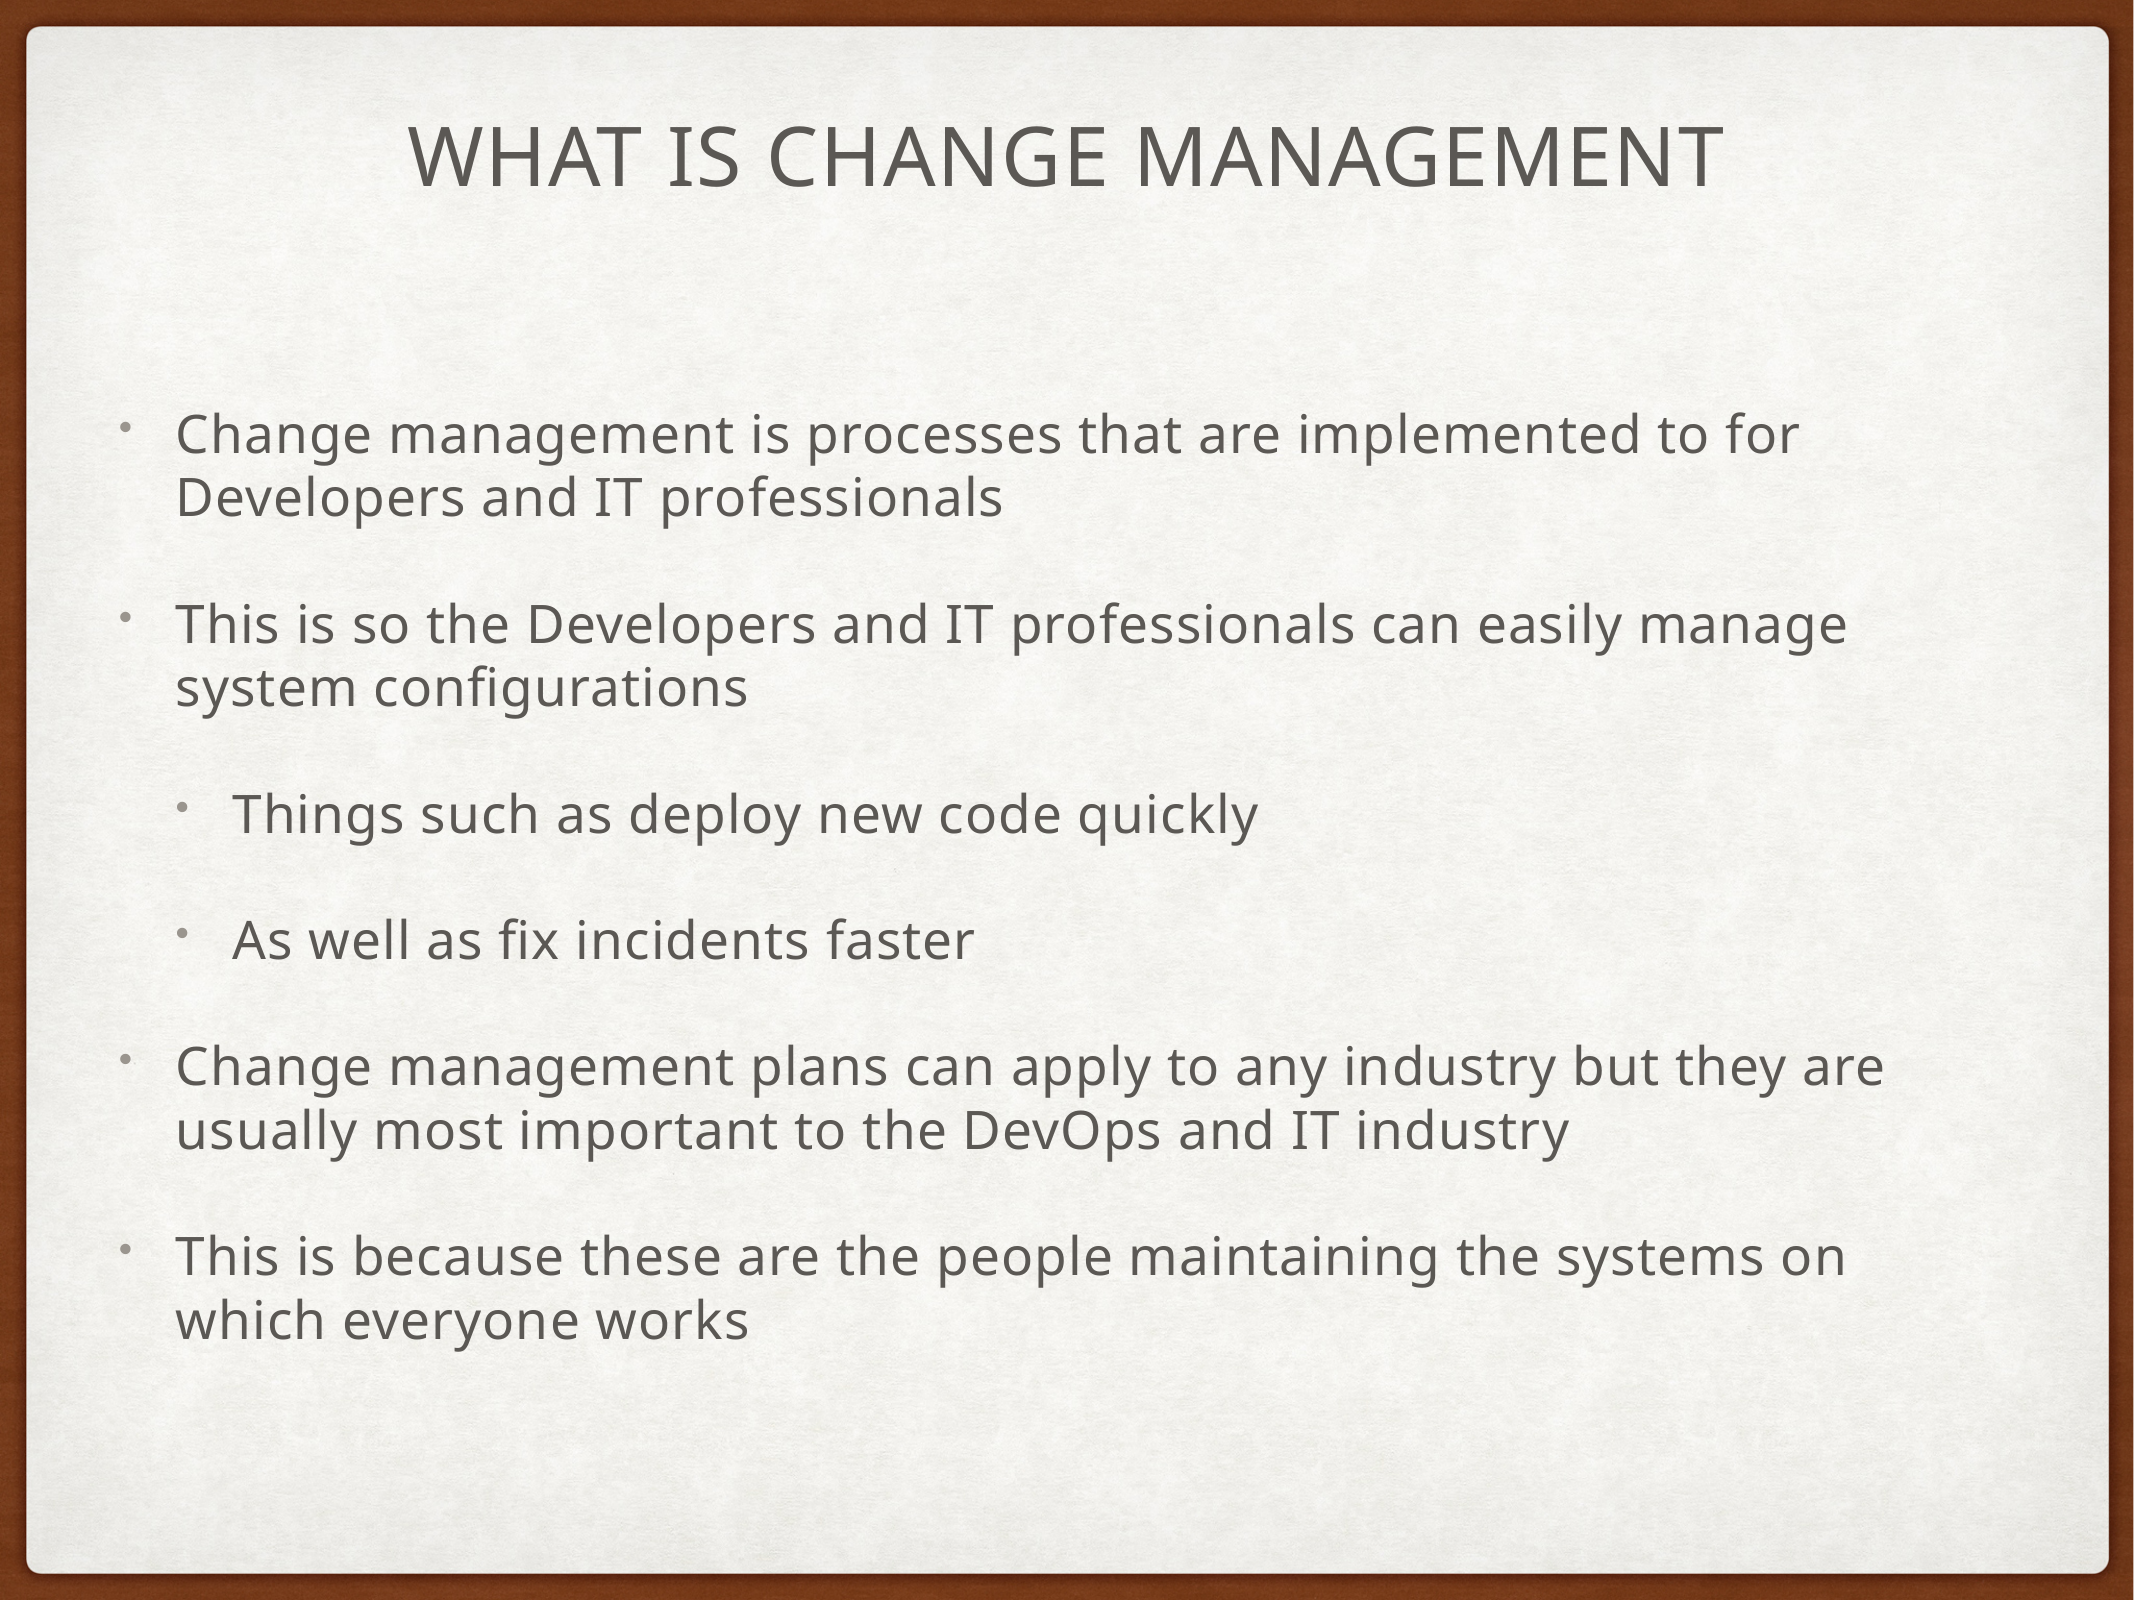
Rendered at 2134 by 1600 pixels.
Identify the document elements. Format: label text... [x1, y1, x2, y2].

title What is change management [109, 95, 2024, 220]
picture [0, 0, 2134, 1600]
list Change management is processes that are implemented to for Developers and IT professionals This is so the Developers and IT professionals can easily manage system configurations Things such as deploy new code quickly As well as fix incidents faster Change management plans can apply to any industry but they are usually most important to the DevOps and IT industry This is because these are the people maintaining the systems on which everyone works [109, 391, 2024, 1451]
